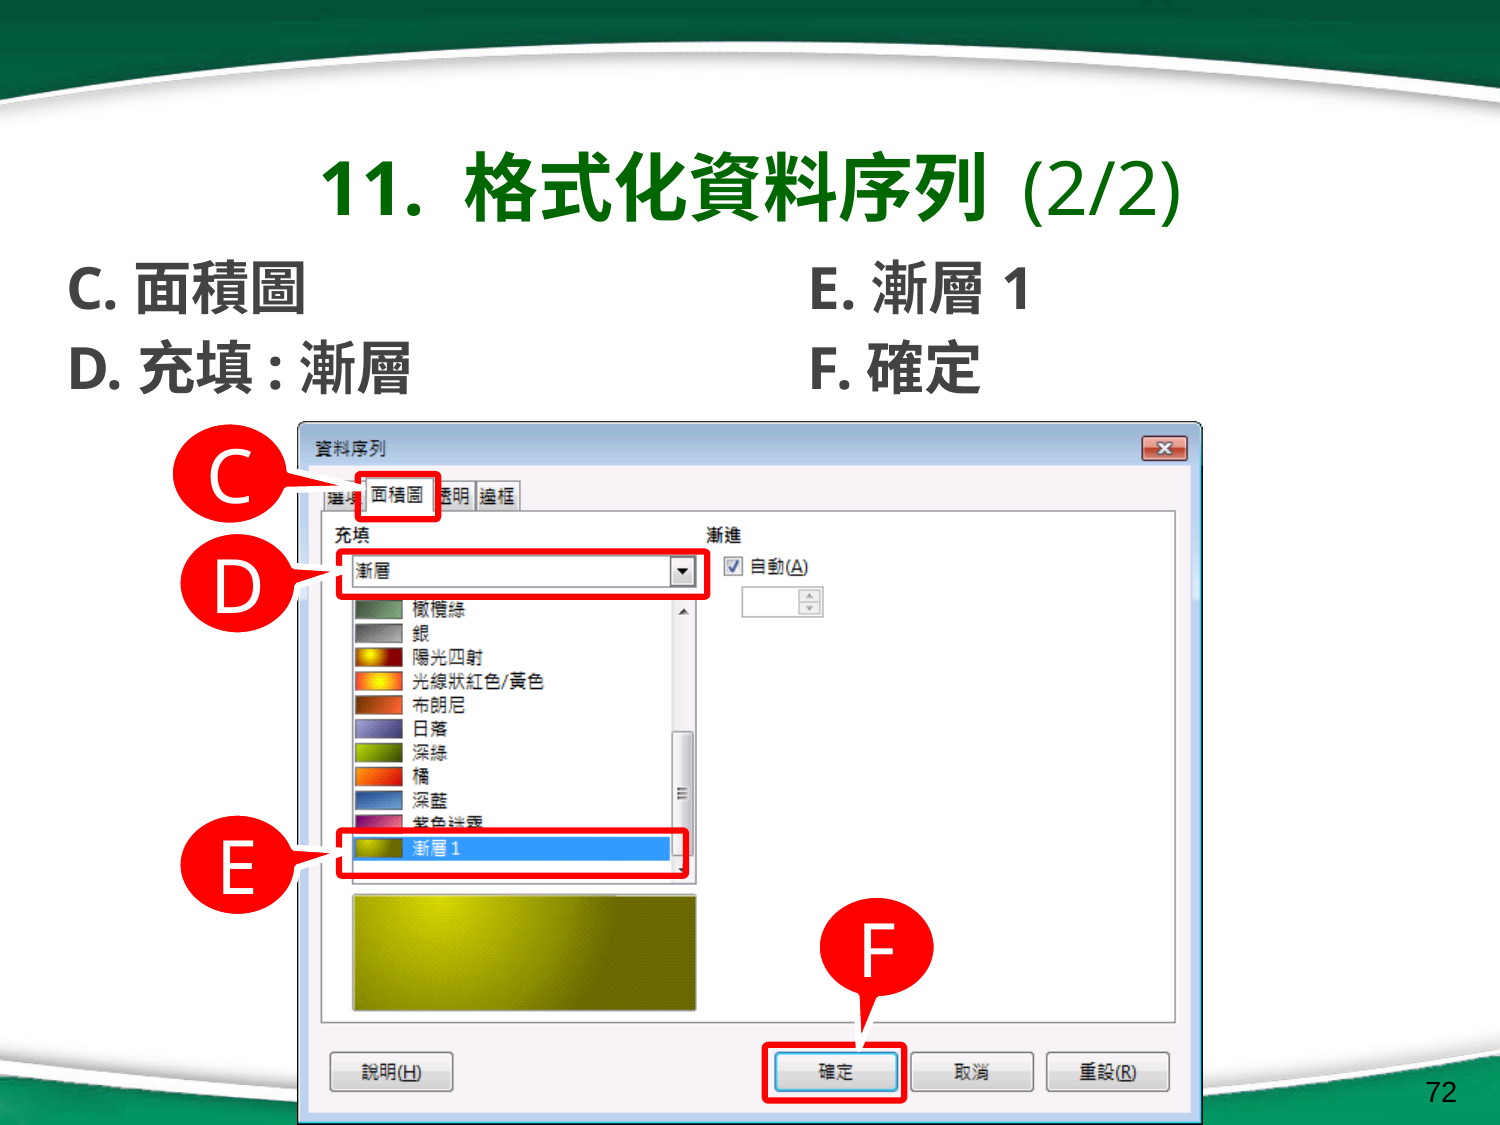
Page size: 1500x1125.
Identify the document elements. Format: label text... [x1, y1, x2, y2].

subtitle E.漸層1 F.確定 [792, 245, 1449, 417]
slide_number ‹#› [1410, 1056, 1500, 1125]
picture [0, 0, 1500, 1125]
text_box D [177, 530, 292, 636]
subtitle C.面積圖 D.充填:漸層 [51, 245, 708, 417]
text_box E [177, 812, 292, 918]
text_box C [169, 421, 292, 526]
title 11. 格式化資料序列 (2/2) [51, 112, 1449, 246]
